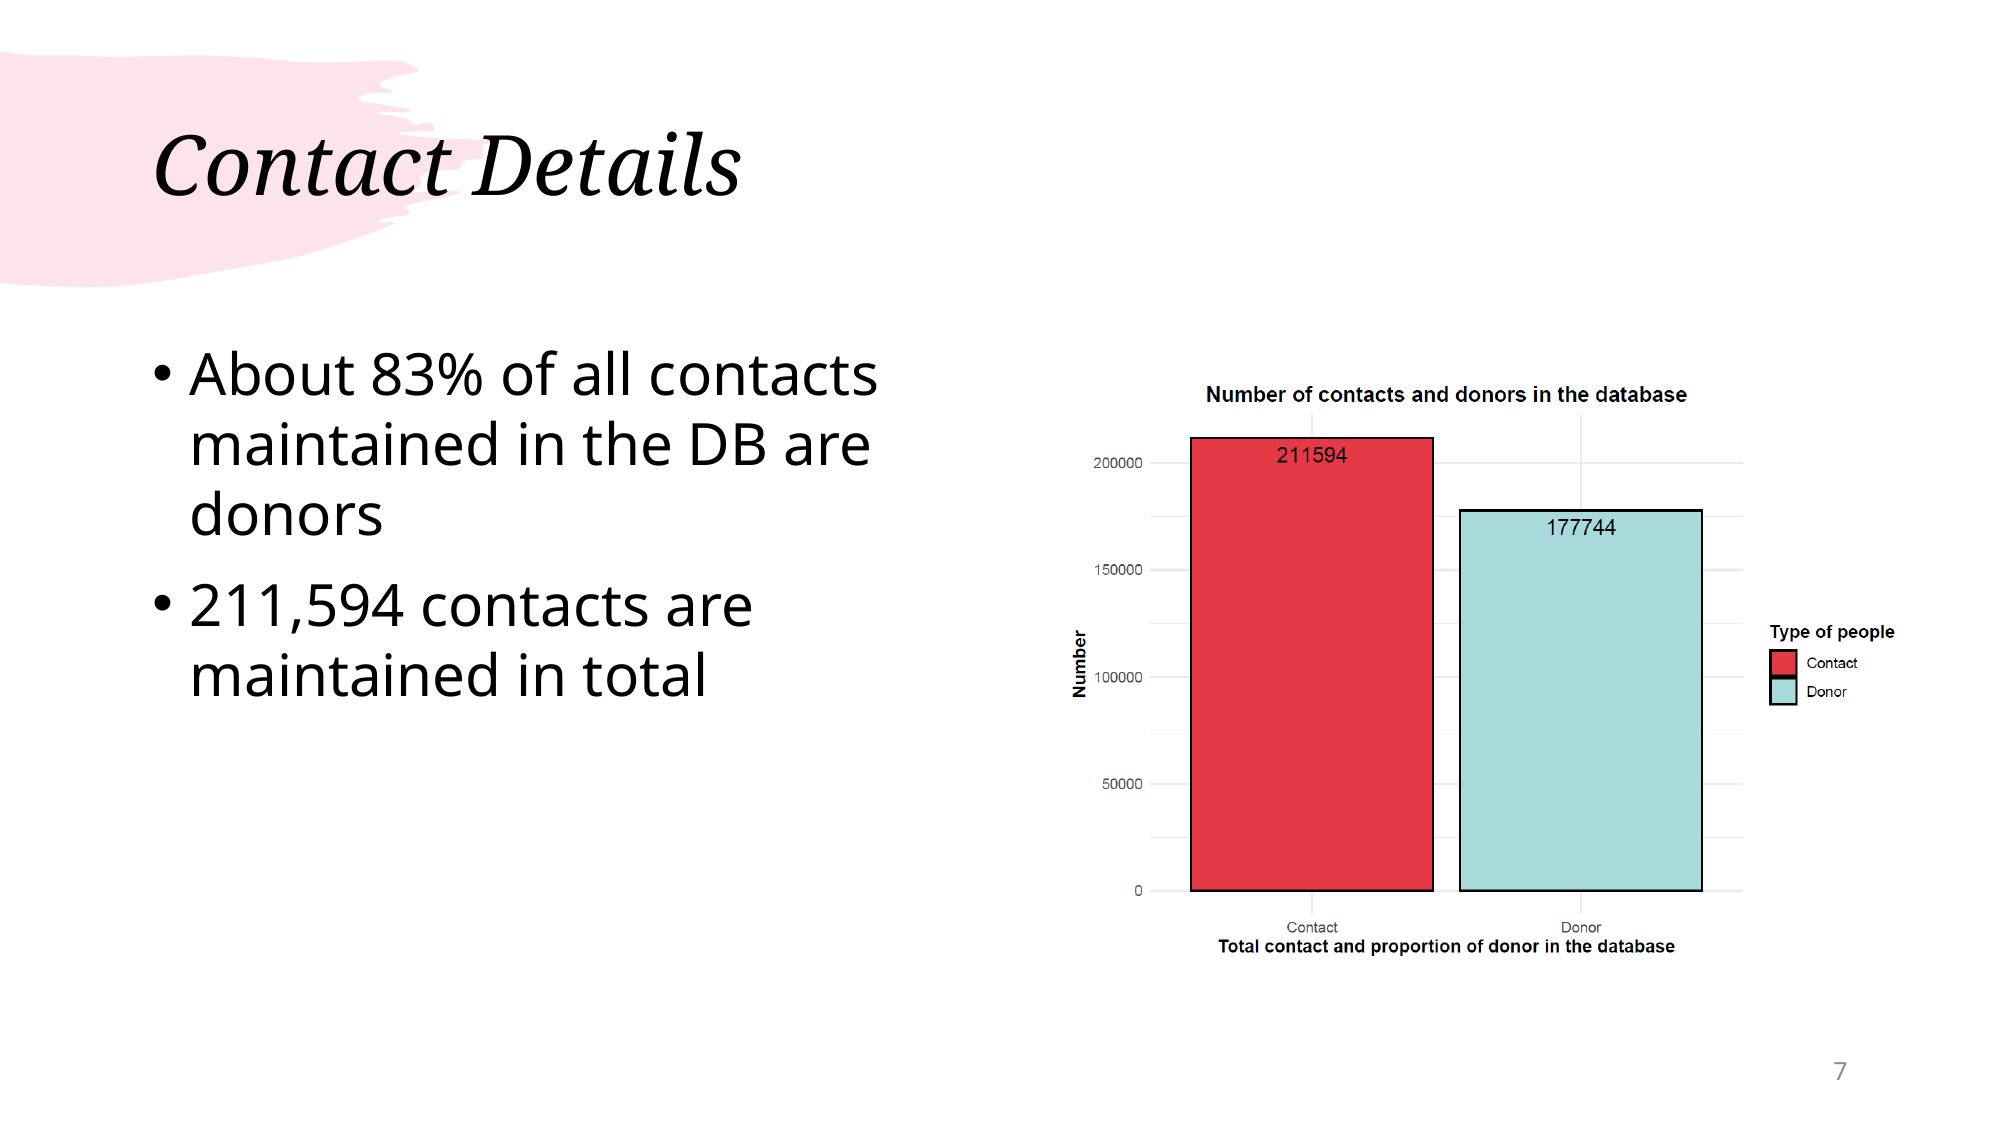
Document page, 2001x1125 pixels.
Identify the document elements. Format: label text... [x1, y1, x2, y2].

picture [1063, 383, 1911, 960]
title Contact Details [137, 59, 1863, 278]
slide_number 7 [1412, 1042, 1863, 1103]
list About 83% of all contacts maintained in the DB are donors 211,594 contacts are maintained in total [137, 329, 937, 1013]
